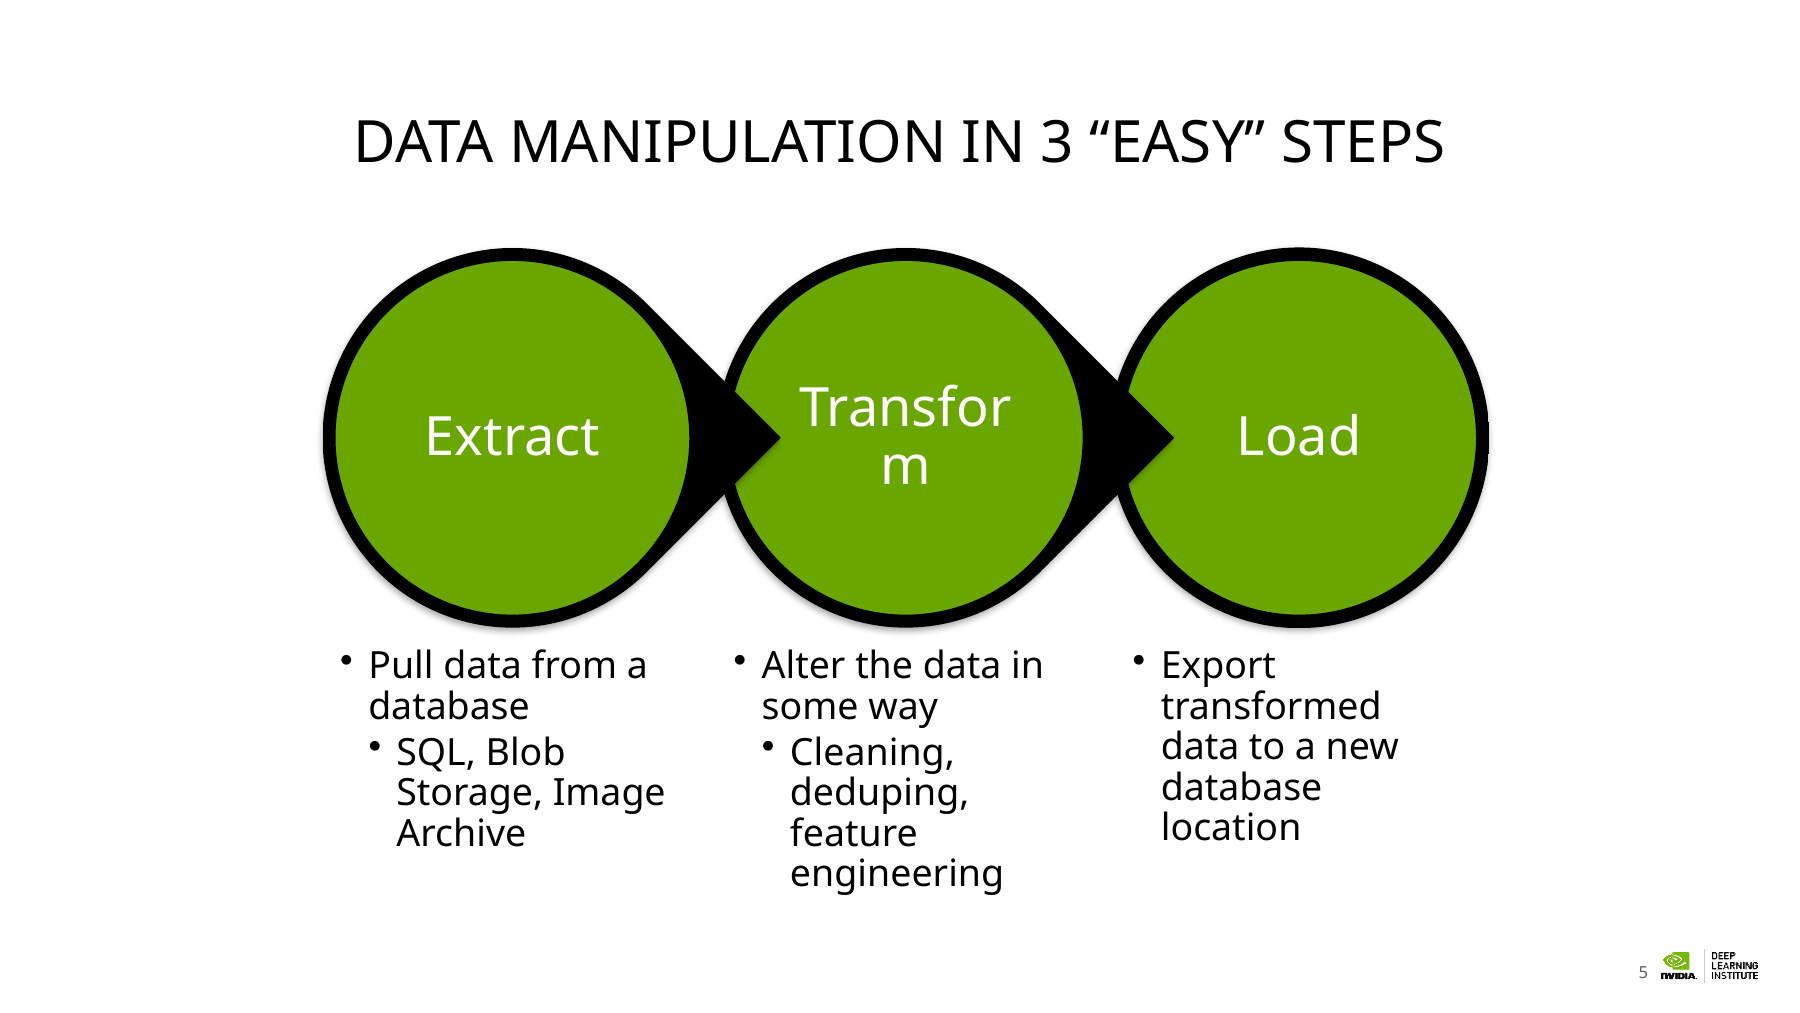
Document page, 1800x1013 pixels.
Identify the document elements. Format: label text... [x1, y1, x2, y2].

picture [1705, 949, 1758, 983]
picture [1661, 949, 1704, 983]
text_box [81, 159, 1652, 853]
title Data Manipulation in 3 “Easy” Steps [81, 85, 1719, 183]
